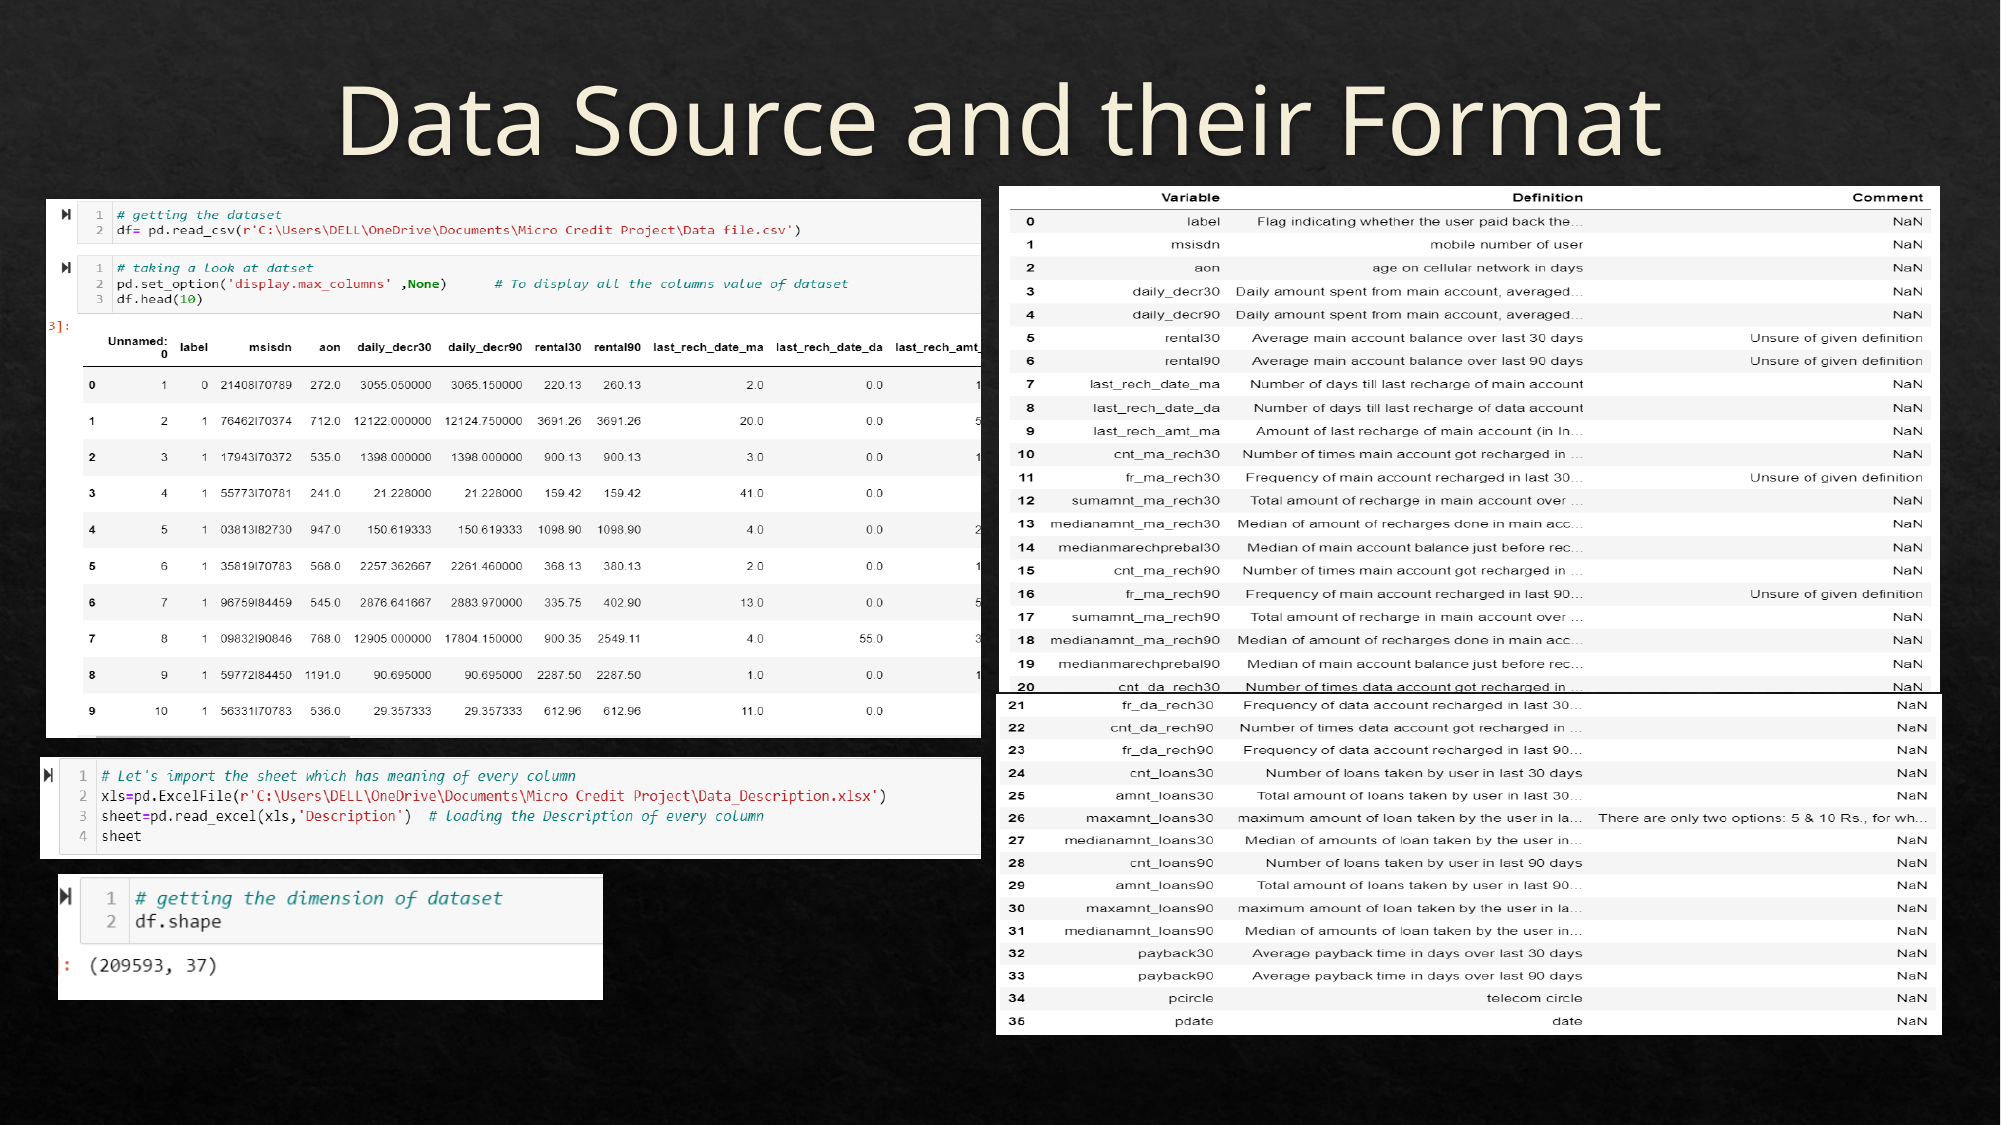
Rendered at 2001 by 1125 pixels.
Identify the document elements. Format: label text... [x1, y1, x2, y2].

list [46, 199, 981, 739]
picture [40, 757, 981, 860]
title Data Source and their Format [149, 49, 1849, 200]
picture [996, 186, 1943, 1035]
picture [57, 874, 604, 1000]
